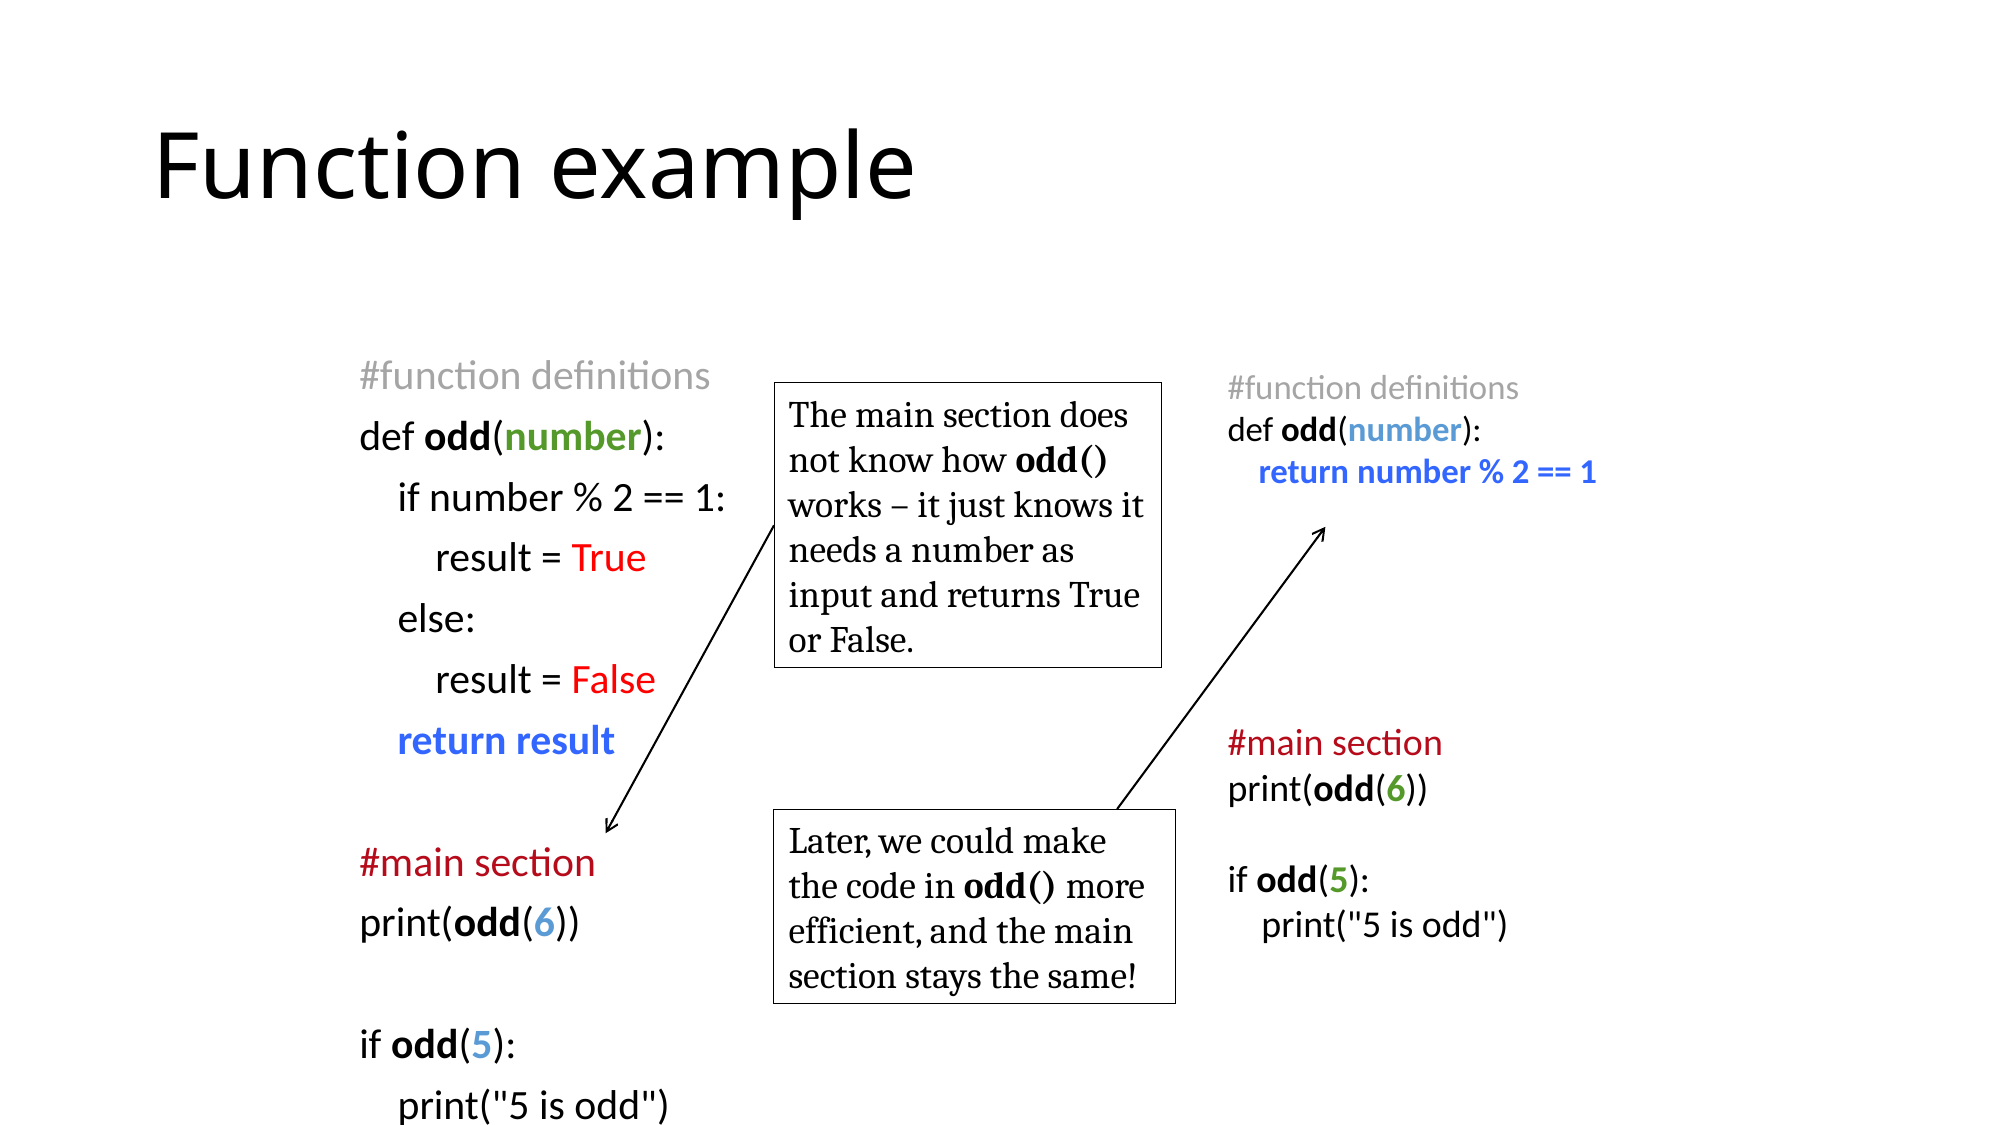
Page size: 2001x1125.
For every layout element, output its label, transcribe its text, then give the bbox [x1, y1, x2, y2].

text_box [605, 382, 1162, 834]
title Function example [137, 59, 1863, 278]
list #function definitions def odd(number): if number % 2 == 1: result = True else: result = False return result #main section print(odd(6)) if odd(5): print("5 is odd") [324, 350, 770, 1018]
text_box #function definitions def odd(number): return number % 2 == 1 #main section print(odd(6)) if odd(5): print("5 is odd") [1201, 349, 1675, 1017]
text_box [773, 526, 1326, 1052]
